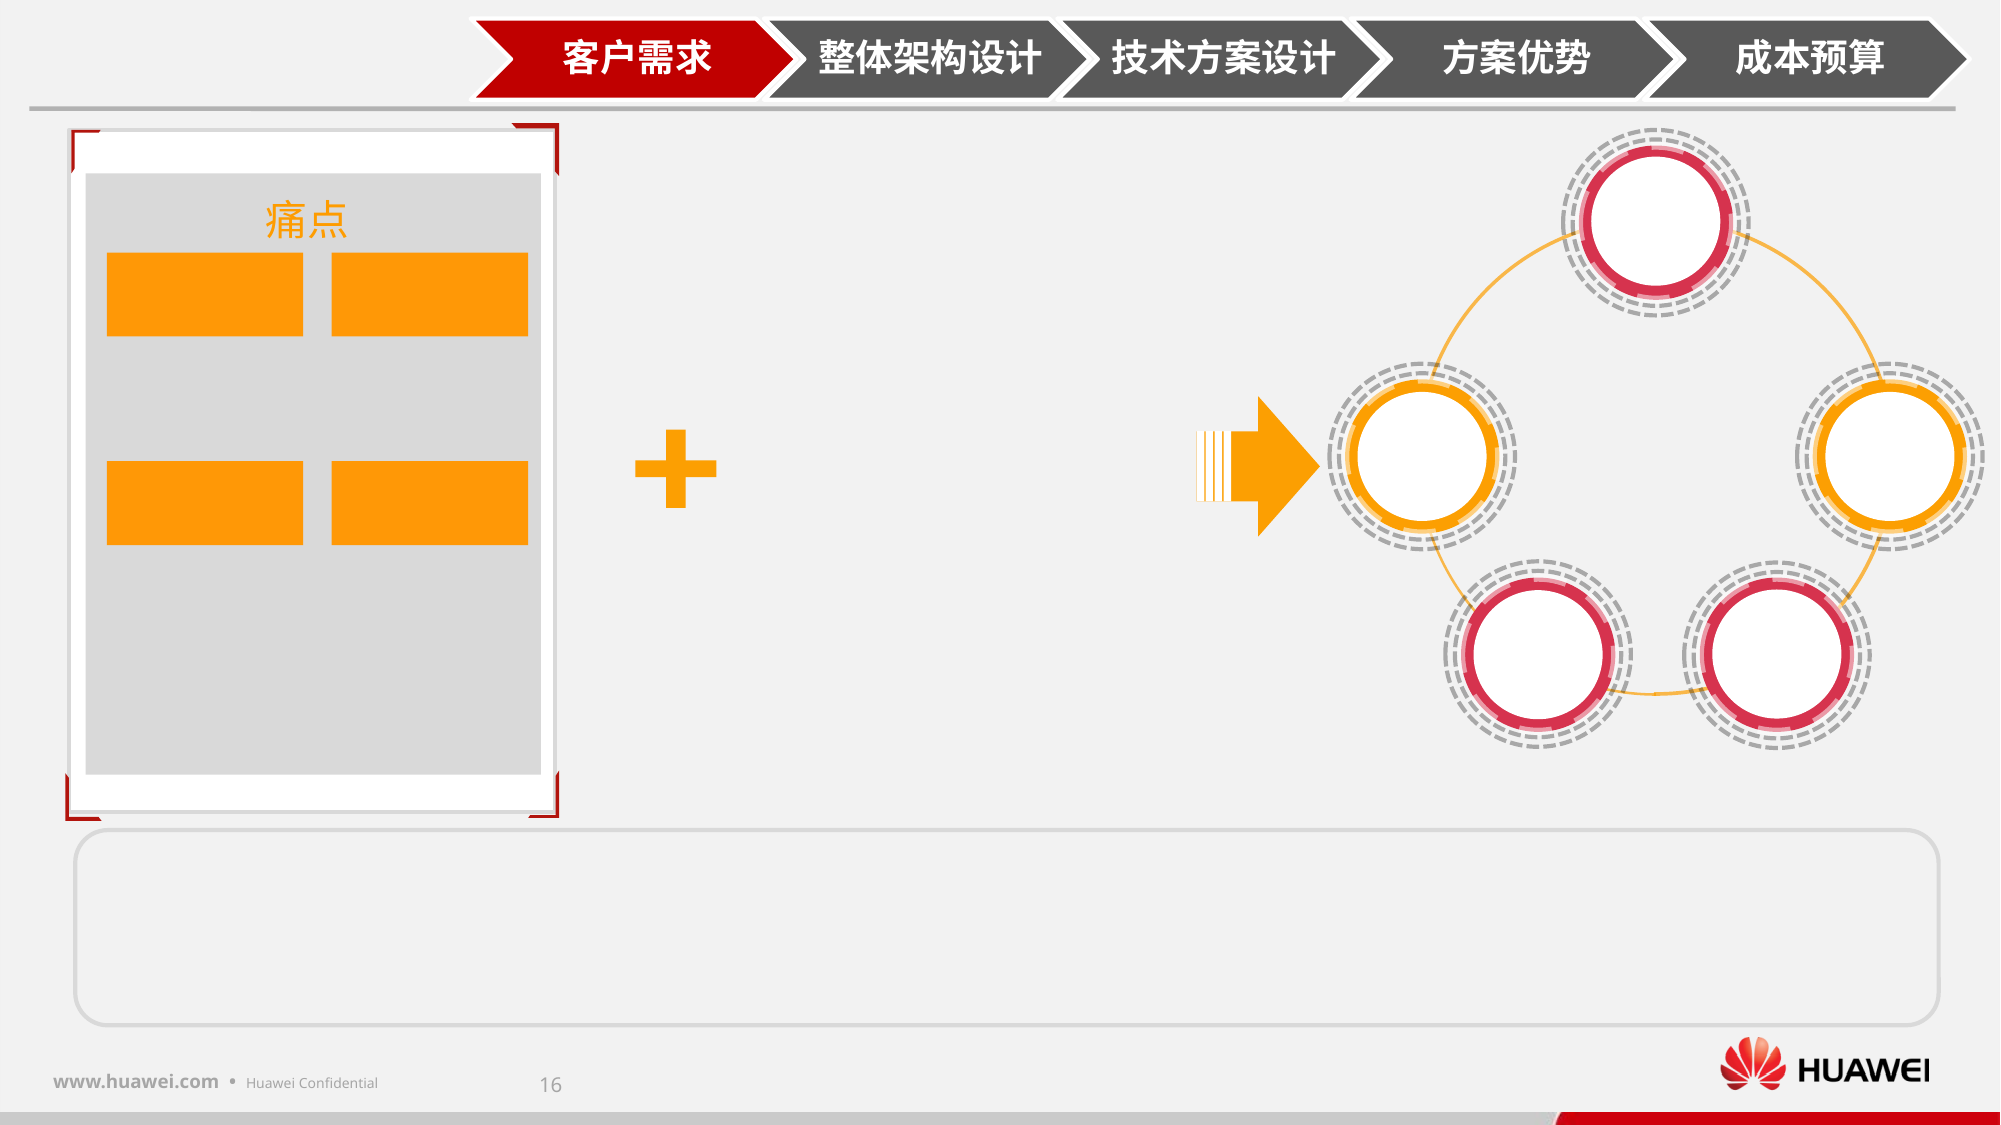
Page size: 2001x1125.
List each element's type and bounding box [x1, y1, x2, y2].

picture [1720, 1037, 1929, 1093]
text_box [469, 18, 1971, 100]
text_box [1196, 395, 1321, 537]
text_box [1329, 129, 1983, 749]
text_box [633, 428, 718, 510]
text_box [65, 122, 560, 822]
text_box [73, 827, 1941, 1028]
picture [0, 1112, 2000, 1125]
